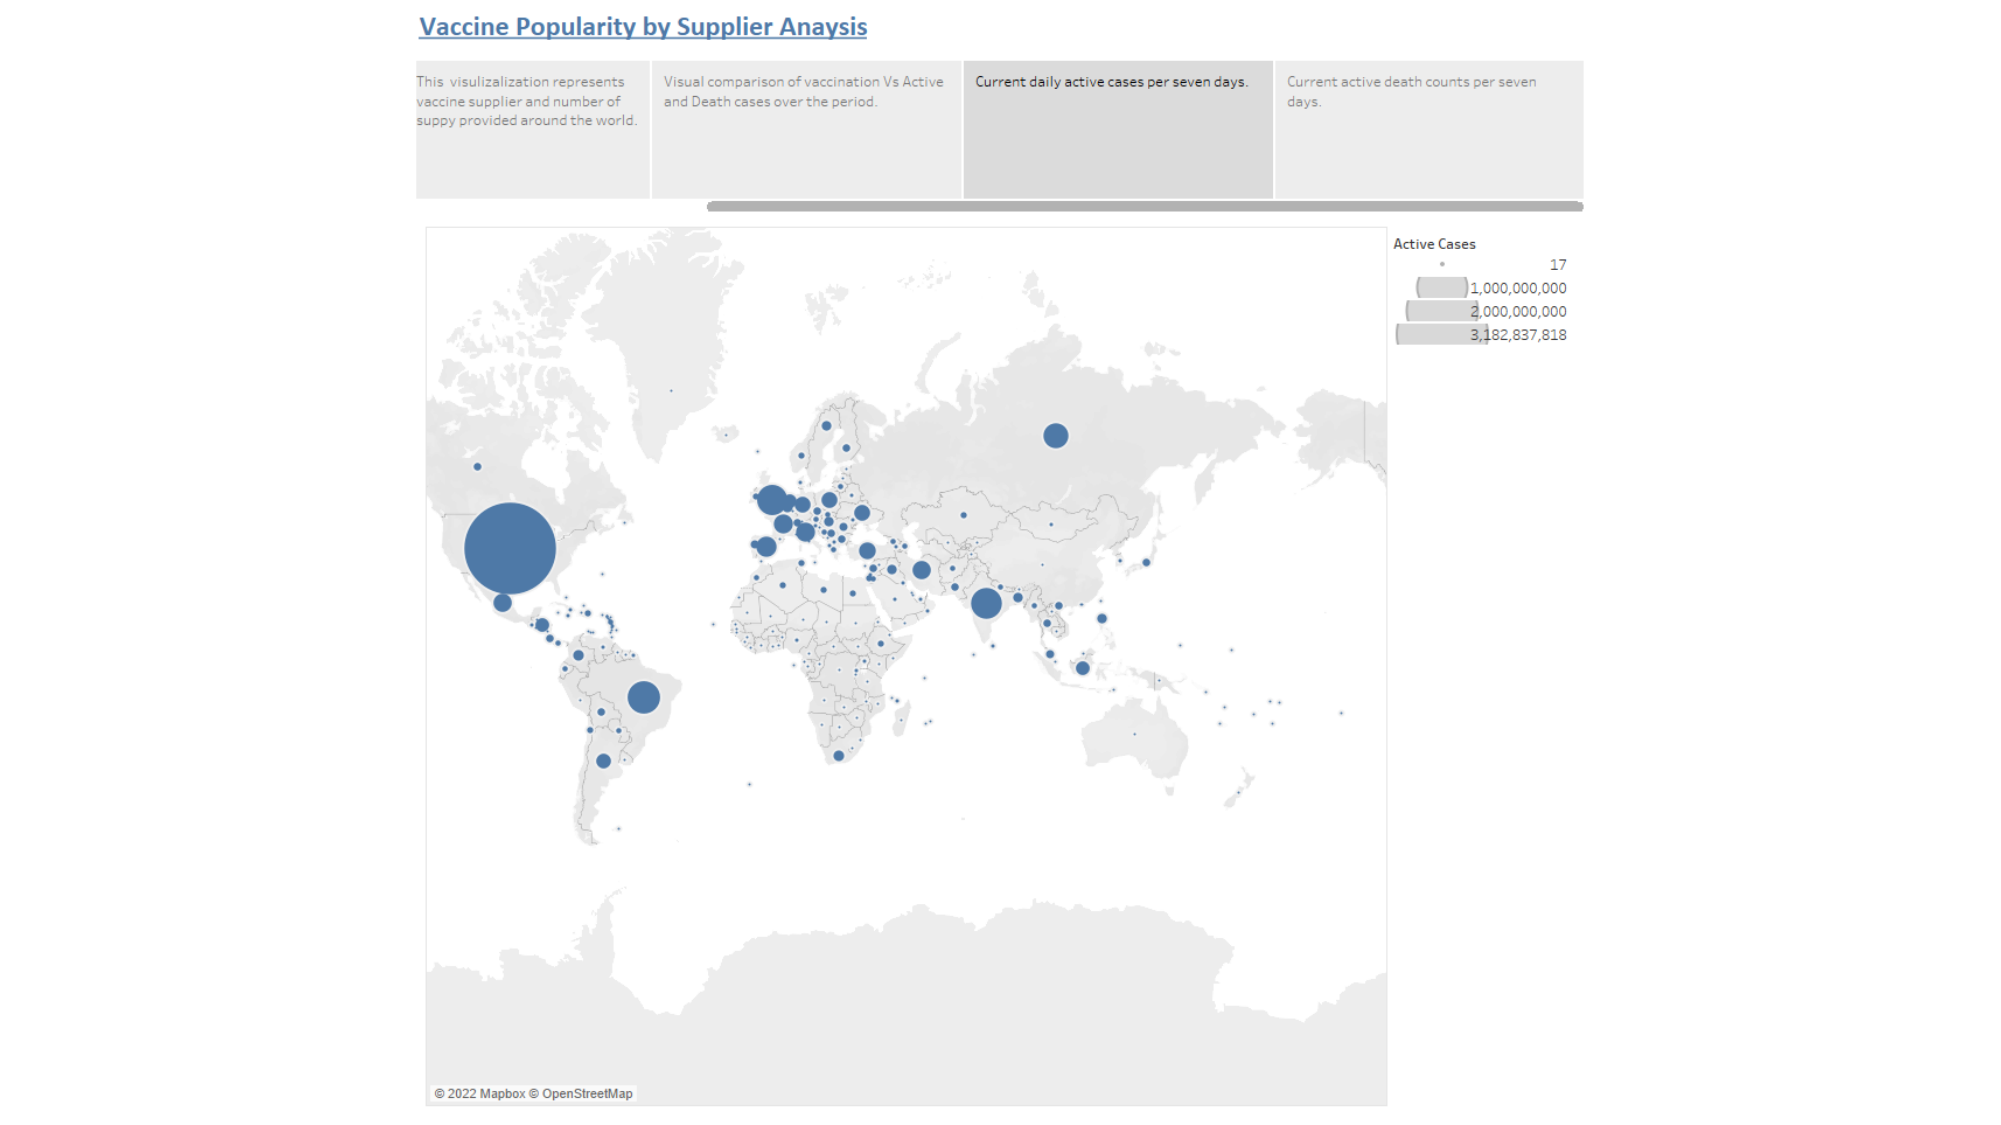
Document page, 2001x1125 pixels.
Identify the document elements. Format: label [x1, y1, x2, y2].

picture [407, 0, 1593, 1125]
